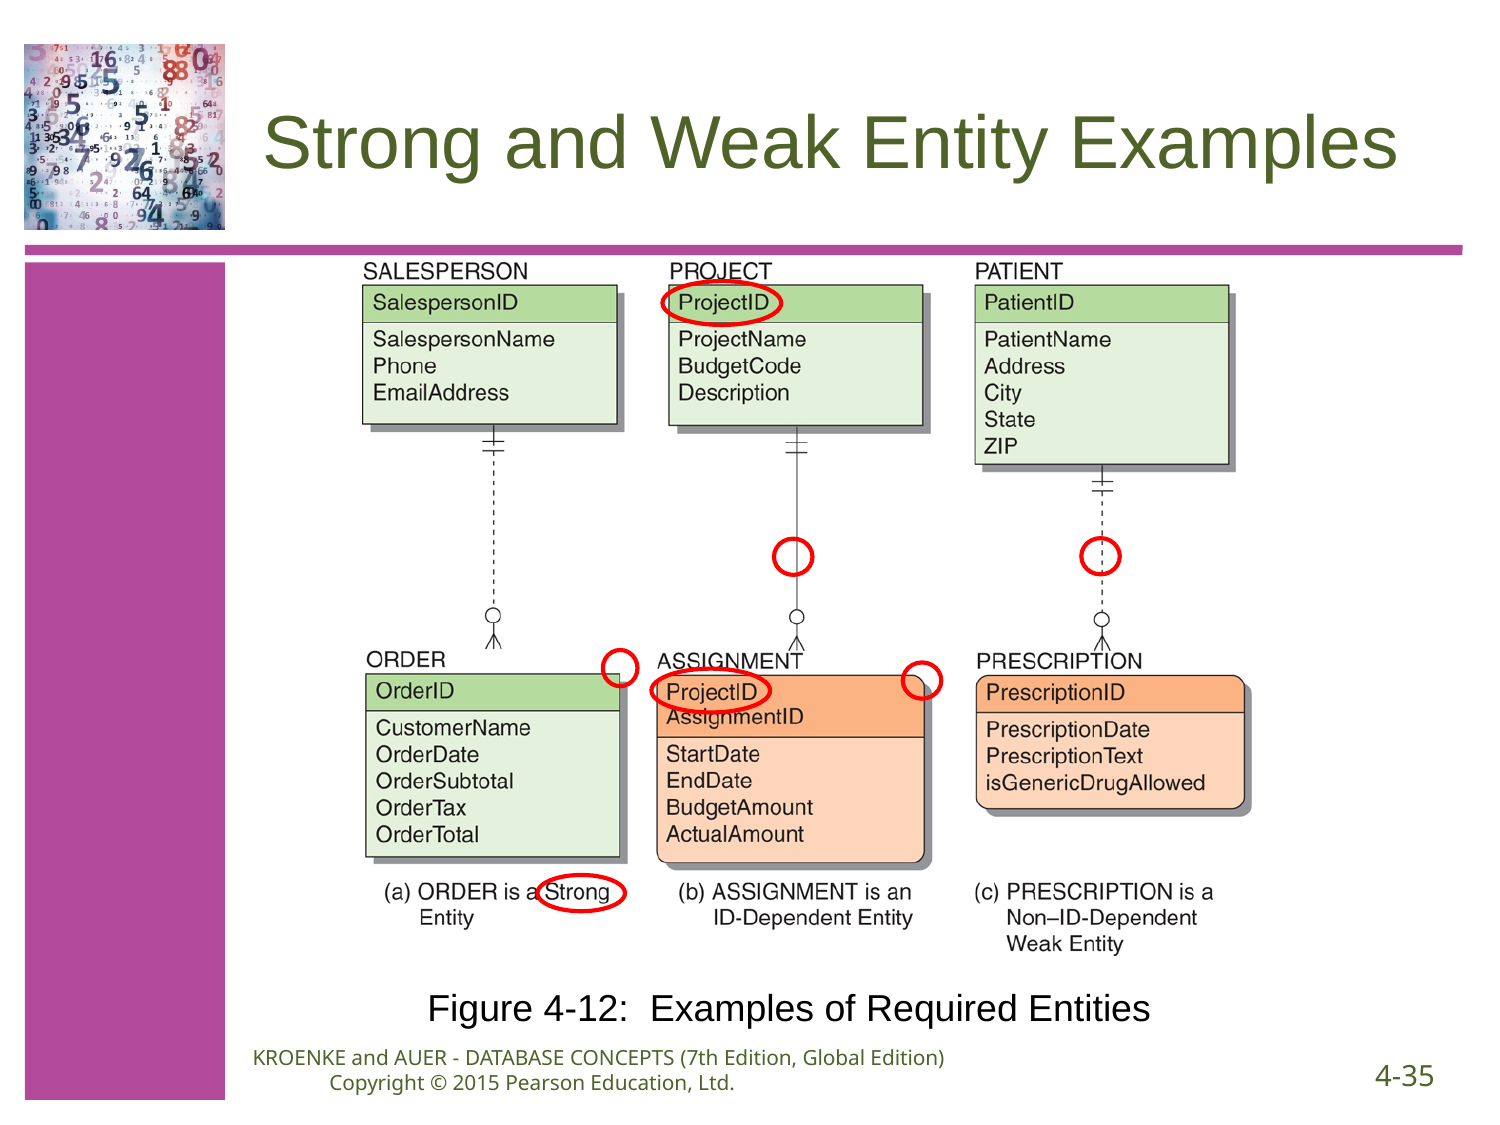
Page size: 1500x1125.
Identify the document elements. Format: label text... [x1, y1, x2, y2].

title Strong and Weak Entity Examples [237, 44, 1426, 233]
picture [24, 44, 225, 230]
text_box Figure 4-12: Examples of Required Entities [412, 976, 1225, 1037]
footer KROENKE and AUER - DATABASE CONCEPTS (7th Edition, Global Edition) Copyright © 2015 Pearson Education, Ltd. [237, 1037, 1088, 1104]
picture [362, 262, 1252, 963]
slide_number 4-35 [1287, 1049, 1451, 1103]
